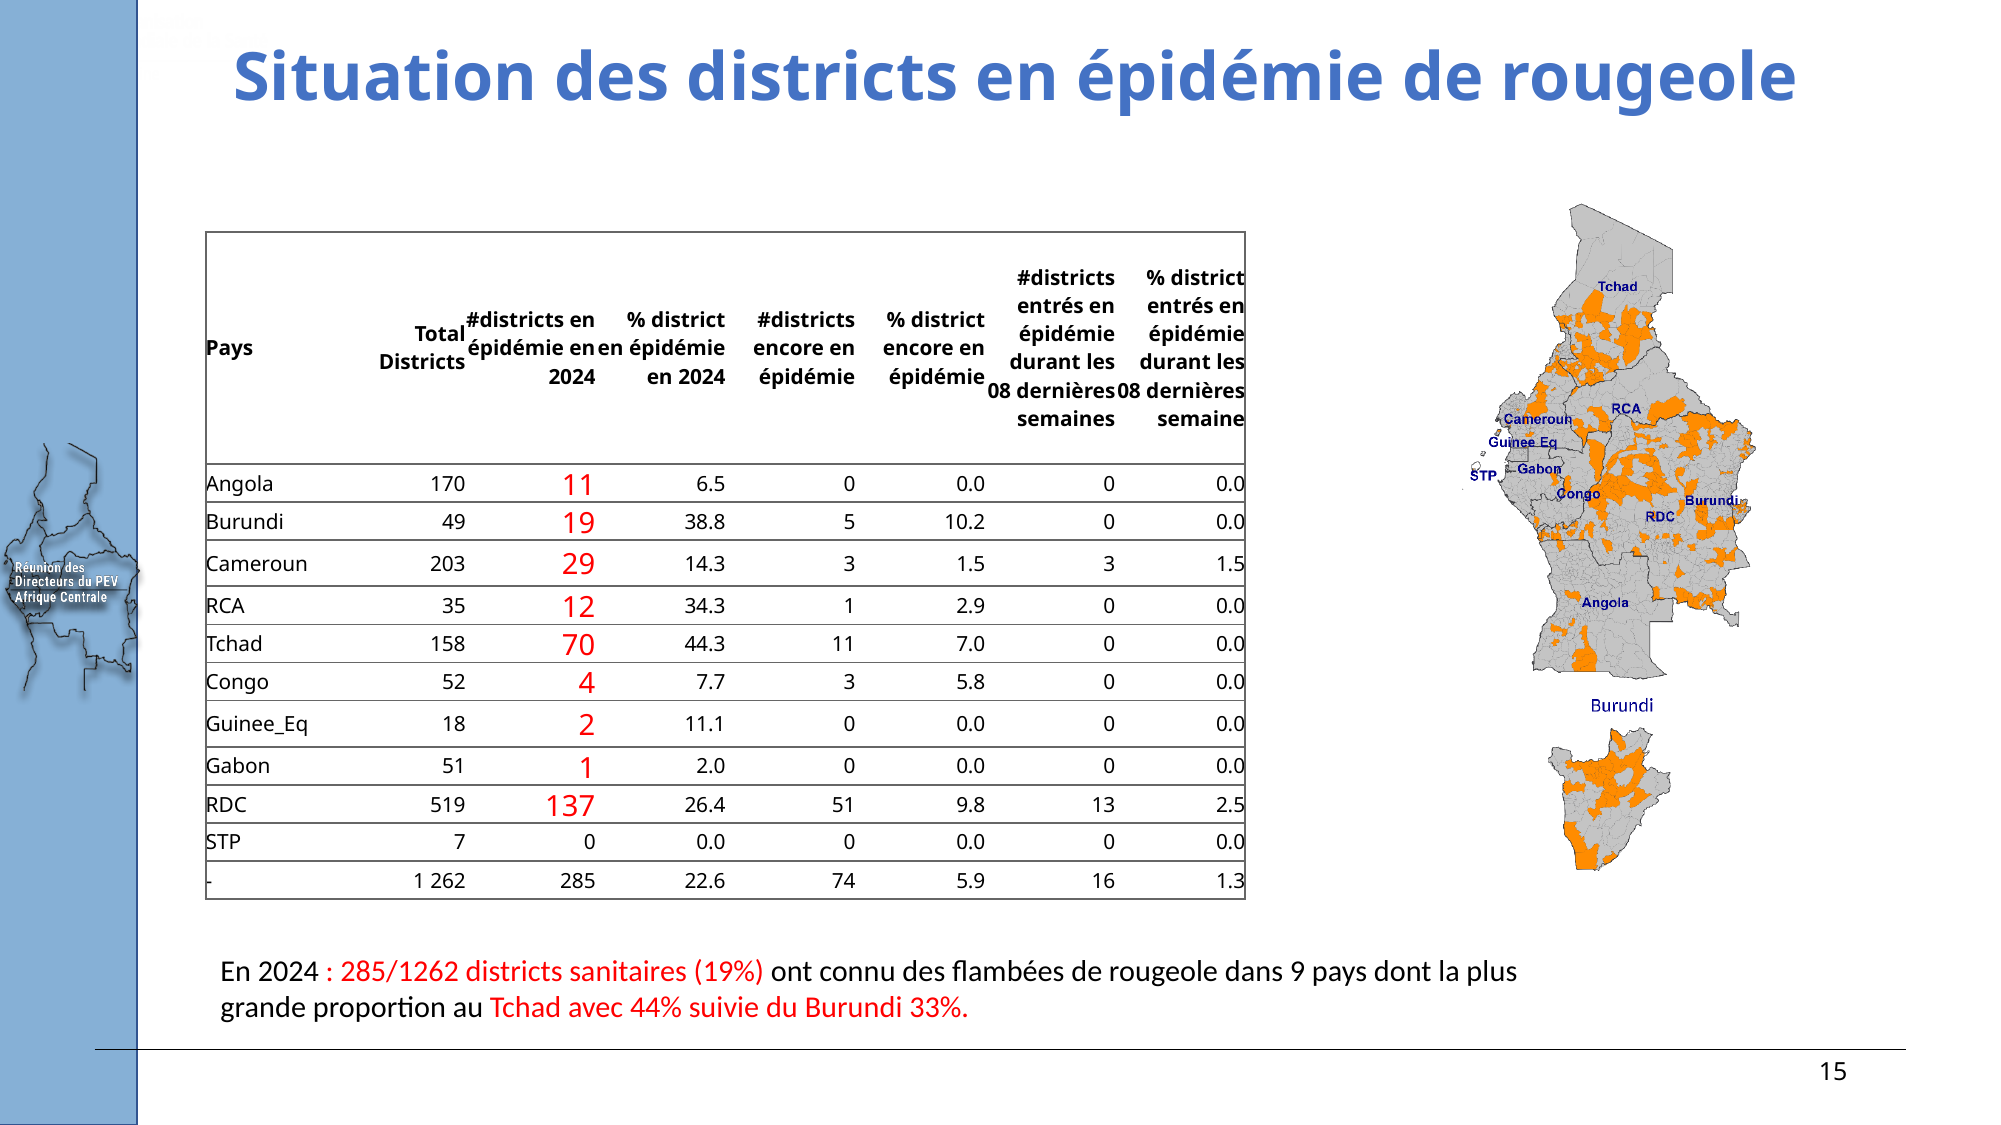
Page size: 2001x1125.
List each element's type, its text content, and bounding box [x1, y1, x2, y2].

table_cell 3 [725, 541, 855, 585]
table_cell 2 [465, 701, 595, 746]
table_cell Guinee_Eq [207, 701, 336, 746]
table_cell 0 [985, 701, 1115, 746]
table_cell 3 [985, 541, 1115, 585]
table_cell 34.3 [595, 587, 725, 624]
table_cell 0.0 [855, 465, 985, 501]
table_cell 5.9 [855, 862, 985, 898]
table_cell 0.0 [1115, 701, 1244, 746]
table_cell 0 [725, 465, 855, 501]
table_cell - [207, 862, 336, 898]
table_header #districts entrés en épidémie durant les 08 dernières semaines [985, 233, 1115, 463]
table_cell 4 [465, 663, 595, 700]
table_cell 2.0 [595, 748, 725, 784]
table_cell 285 [465, 862, 595, 898]
table_cell 0 [725, 748, 855, 784]
table_cell RDC [207, 786, 336, 822]
table_cell 38.8 [595, 503, 725, 539]
table_cell RCA [207, 587, 336, 624]
table_header % district encore en épidémie [855, 233, 985, 463]
title Situation des districts en épidémie de rougeole [233, 42, 1953, 137]
table_cell 0.0 [1115, 625, 1244, 662]
table_cell 0 [985, 663, 1115, 700]
table_cell 49 [336, 503, 465, 539]
text_box En 2024 : 285/1262 districts sanitaires (19%) ont connu des flambées de rougeole dans 9 pays dont la plus grande proportion au Tchad avec 44% suivie du Burundi 33%. [205, 943, 1571, 1031]
table_cell 22.6 [595, 862, 725, 898]
table_header #districts encore en épidémie [725, 233, 855, 463]
table_cell STP [207, 824, 336, 860]
table_cell 2.9 [855, 587, 985, 624]
table_header #districts en épidémie en 2024 [465, 233, 595, 463]
table_cell 0 [985, 625, 1115, 662]
table_cell 0 [985, 824, 1115, 860]
table_cell Tchad [207, 625, 336, 662]
table_cell 51 [336, 748, 465, 784]
table_header Total Districts [336, 233, 465, 463]
table_cell 0 [465, 824, 595, 860]
table_cell 1.5 [1115, 541, 1244, 585]
picture [138, 0, 287, 100]
table_cell 0.0 [1115, 748, 1244, 784]
table_cell 5.8 [855, 663, 985, 700]
table_cell 203 [336, 541, 465, 585]
table_cell Congo [207, 663, 336, 700]
table_cell 3 [725, 663, 855, 700]
table_cell 70 [465, 625, 595, 662]
table_header % district entrés en épidémie durant les 08 dernières semaine [1115, 233, 1244, 463]
table_cell Burundi [207, 503, 336, 539]
table_header % district en épidémie en 2024 [595, 233, 725, 463]
table_cell 14.3 [595, 541, 725, 585]
table_cell 11 [725, 625, 855, 662]
table_cell 7.0 [855, 625, 985, 662]
picture [0, 443, 146, 691]
table_cell 158 [336, 625, 465, 662]
table_cell 7.7 [595, 663, 725, 700]
table_cell 0 [985, 503, 1115, 539]
table_cell 13 [985, 786, 1115, 822]
table_cell Angola [207, 465, 336, 501]
table_cell 35 [336, 587, 465, 624]
table_cell 2.5 [1115, 786, 1244, 822]
table_cell 0.0 [855, 701, 985, 746]
table_cell 0.0 [1115, 503, 1244, 539]
table_cell 19 [465, 503, 595, 539]
table_cell 1 [465, 748, 595, 784]
table_cell 11 [465, 465, 595, 501]
table_cell 29 [465, 541, 595, 585]
table_cell 0 [725, 824, 855, 860]
table_cell 137 [465, 786, 595, 822]
table_cell 0.0 [855, 824, 985, 860]
table_header Pays [207, 233, 336, 463]
table_cell 51 [725, 786, 855, 822]
table_cell 0.0 [1115, 587, 1244, 624]
table_cell Gabon [207, 748, 336, 784]
table_cell 44.3 [595, 625, 725, 662]
table_cell 0.0 [1115, 663, 1244, 700]
table_cell 11.1 [595, 701, 725, 746]
table_cell 12 [465, 587, 595, 624]
table_cell 1.3 [1115, 862, 1244, 898]
table_cell 16 [985, 862, 1115, 898]
table_cell 1 [725, 587, 855, 624]
table_cell 0.0 [855, 748, 985, 784]
table_cell 74 [725, 862, 855, 898]
table_cell 18 [336, 701, 465, 746]
table_cell 1.5 [855, 541, 985, 585]
table_cell 170 [336, 465, 465, 501]
table_cell 1 262 [336, 862, 465, 898]
slide_number 15 [1412, 1042, 1863, 1103]
table_cell Cameroun [207, 541, 336, 585]
table_cell 26.4 [595, 786, 725, 822]
table_cell 10.2 [855, 503, 985, 539]
table_cell 5 [725, 503, 855, 539]
table_cell 9.8 [855, 786, 985, 822]
table_cell 7 [336, 824, 465, 860]
table_cell 0.0 [1115, 465, 1244, 501]
table_cell 0 [985, 465, 1115, 501]
table_cell 0 [985, 748, 1115, 784]
table_cell 52 [336, 663, 465, 700]
table_cell 0 [725, 701, 855, 746]
table_cell 0.0 [1115, 824, 1244, 860]
table_cell 519 [336, 786, 465, 822]
picture [1245, 164, 1973, 893]
table_cell 6.5 [595, 465, 725, 501]
table_cell 0 [985, 587, 1115, 624]
table_cell 0.0 [595, 824, 725, 860]
